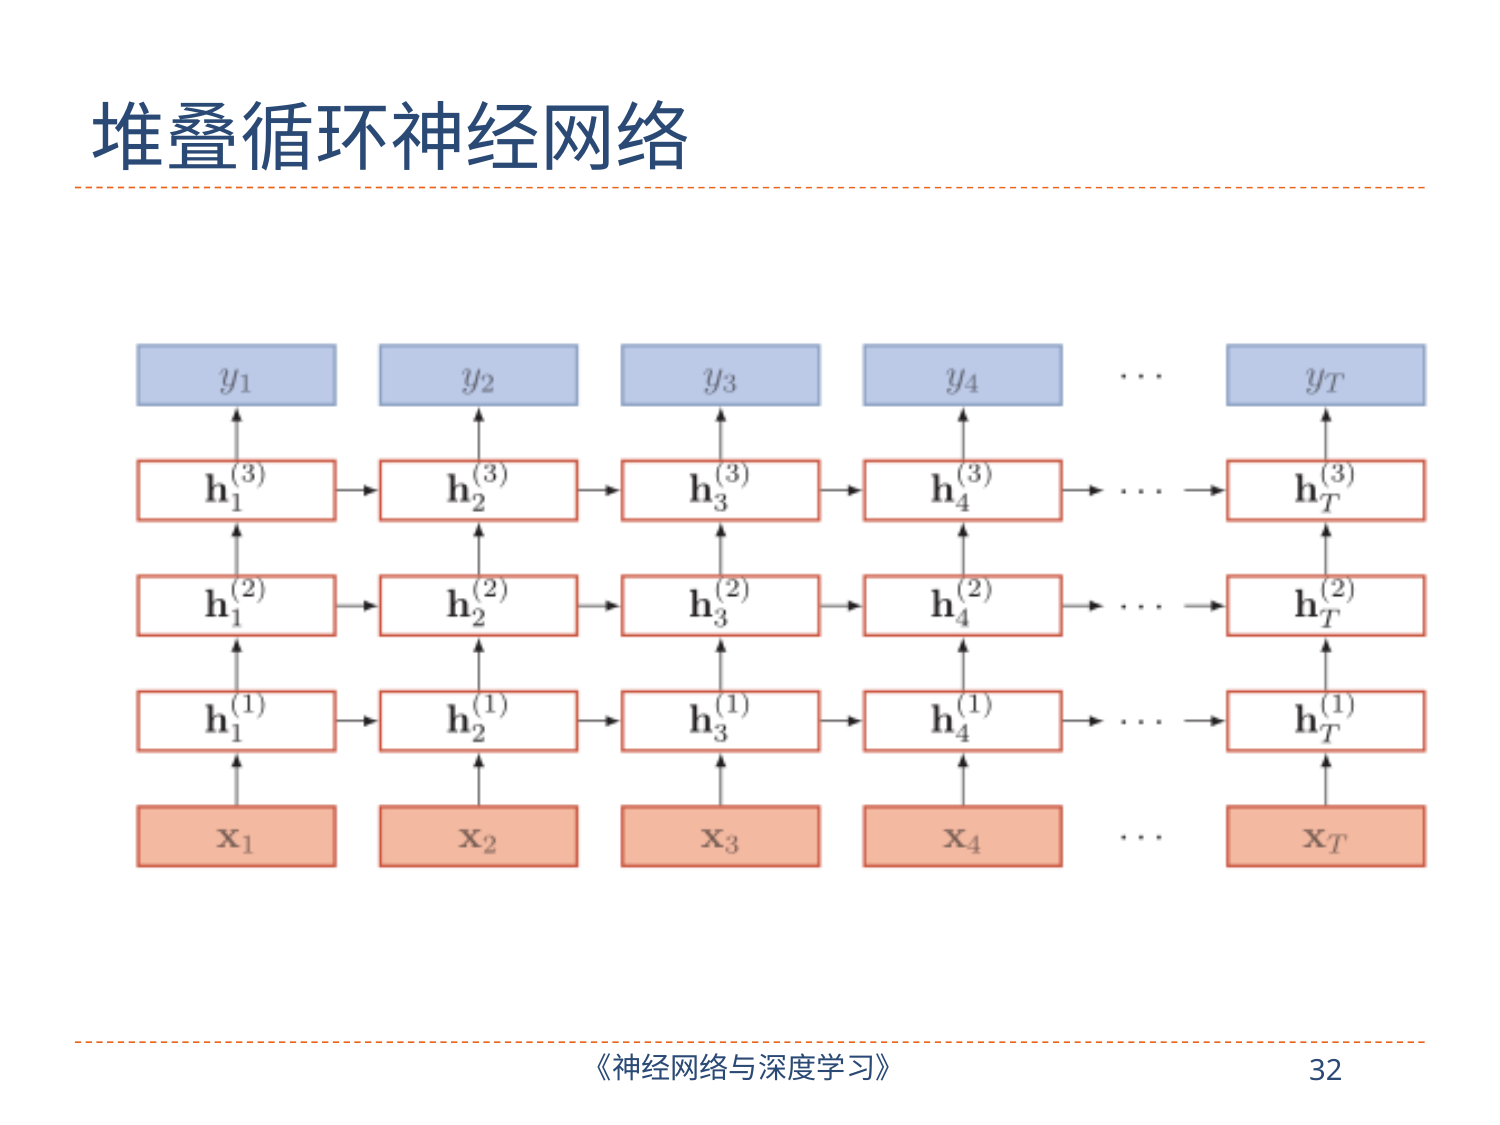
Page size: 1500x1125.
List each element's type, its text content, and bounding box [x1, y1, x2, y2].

picture [112, 324, 1459, 906]
title 堆叠循环神经网络 [75, 24, 1425, 188]
